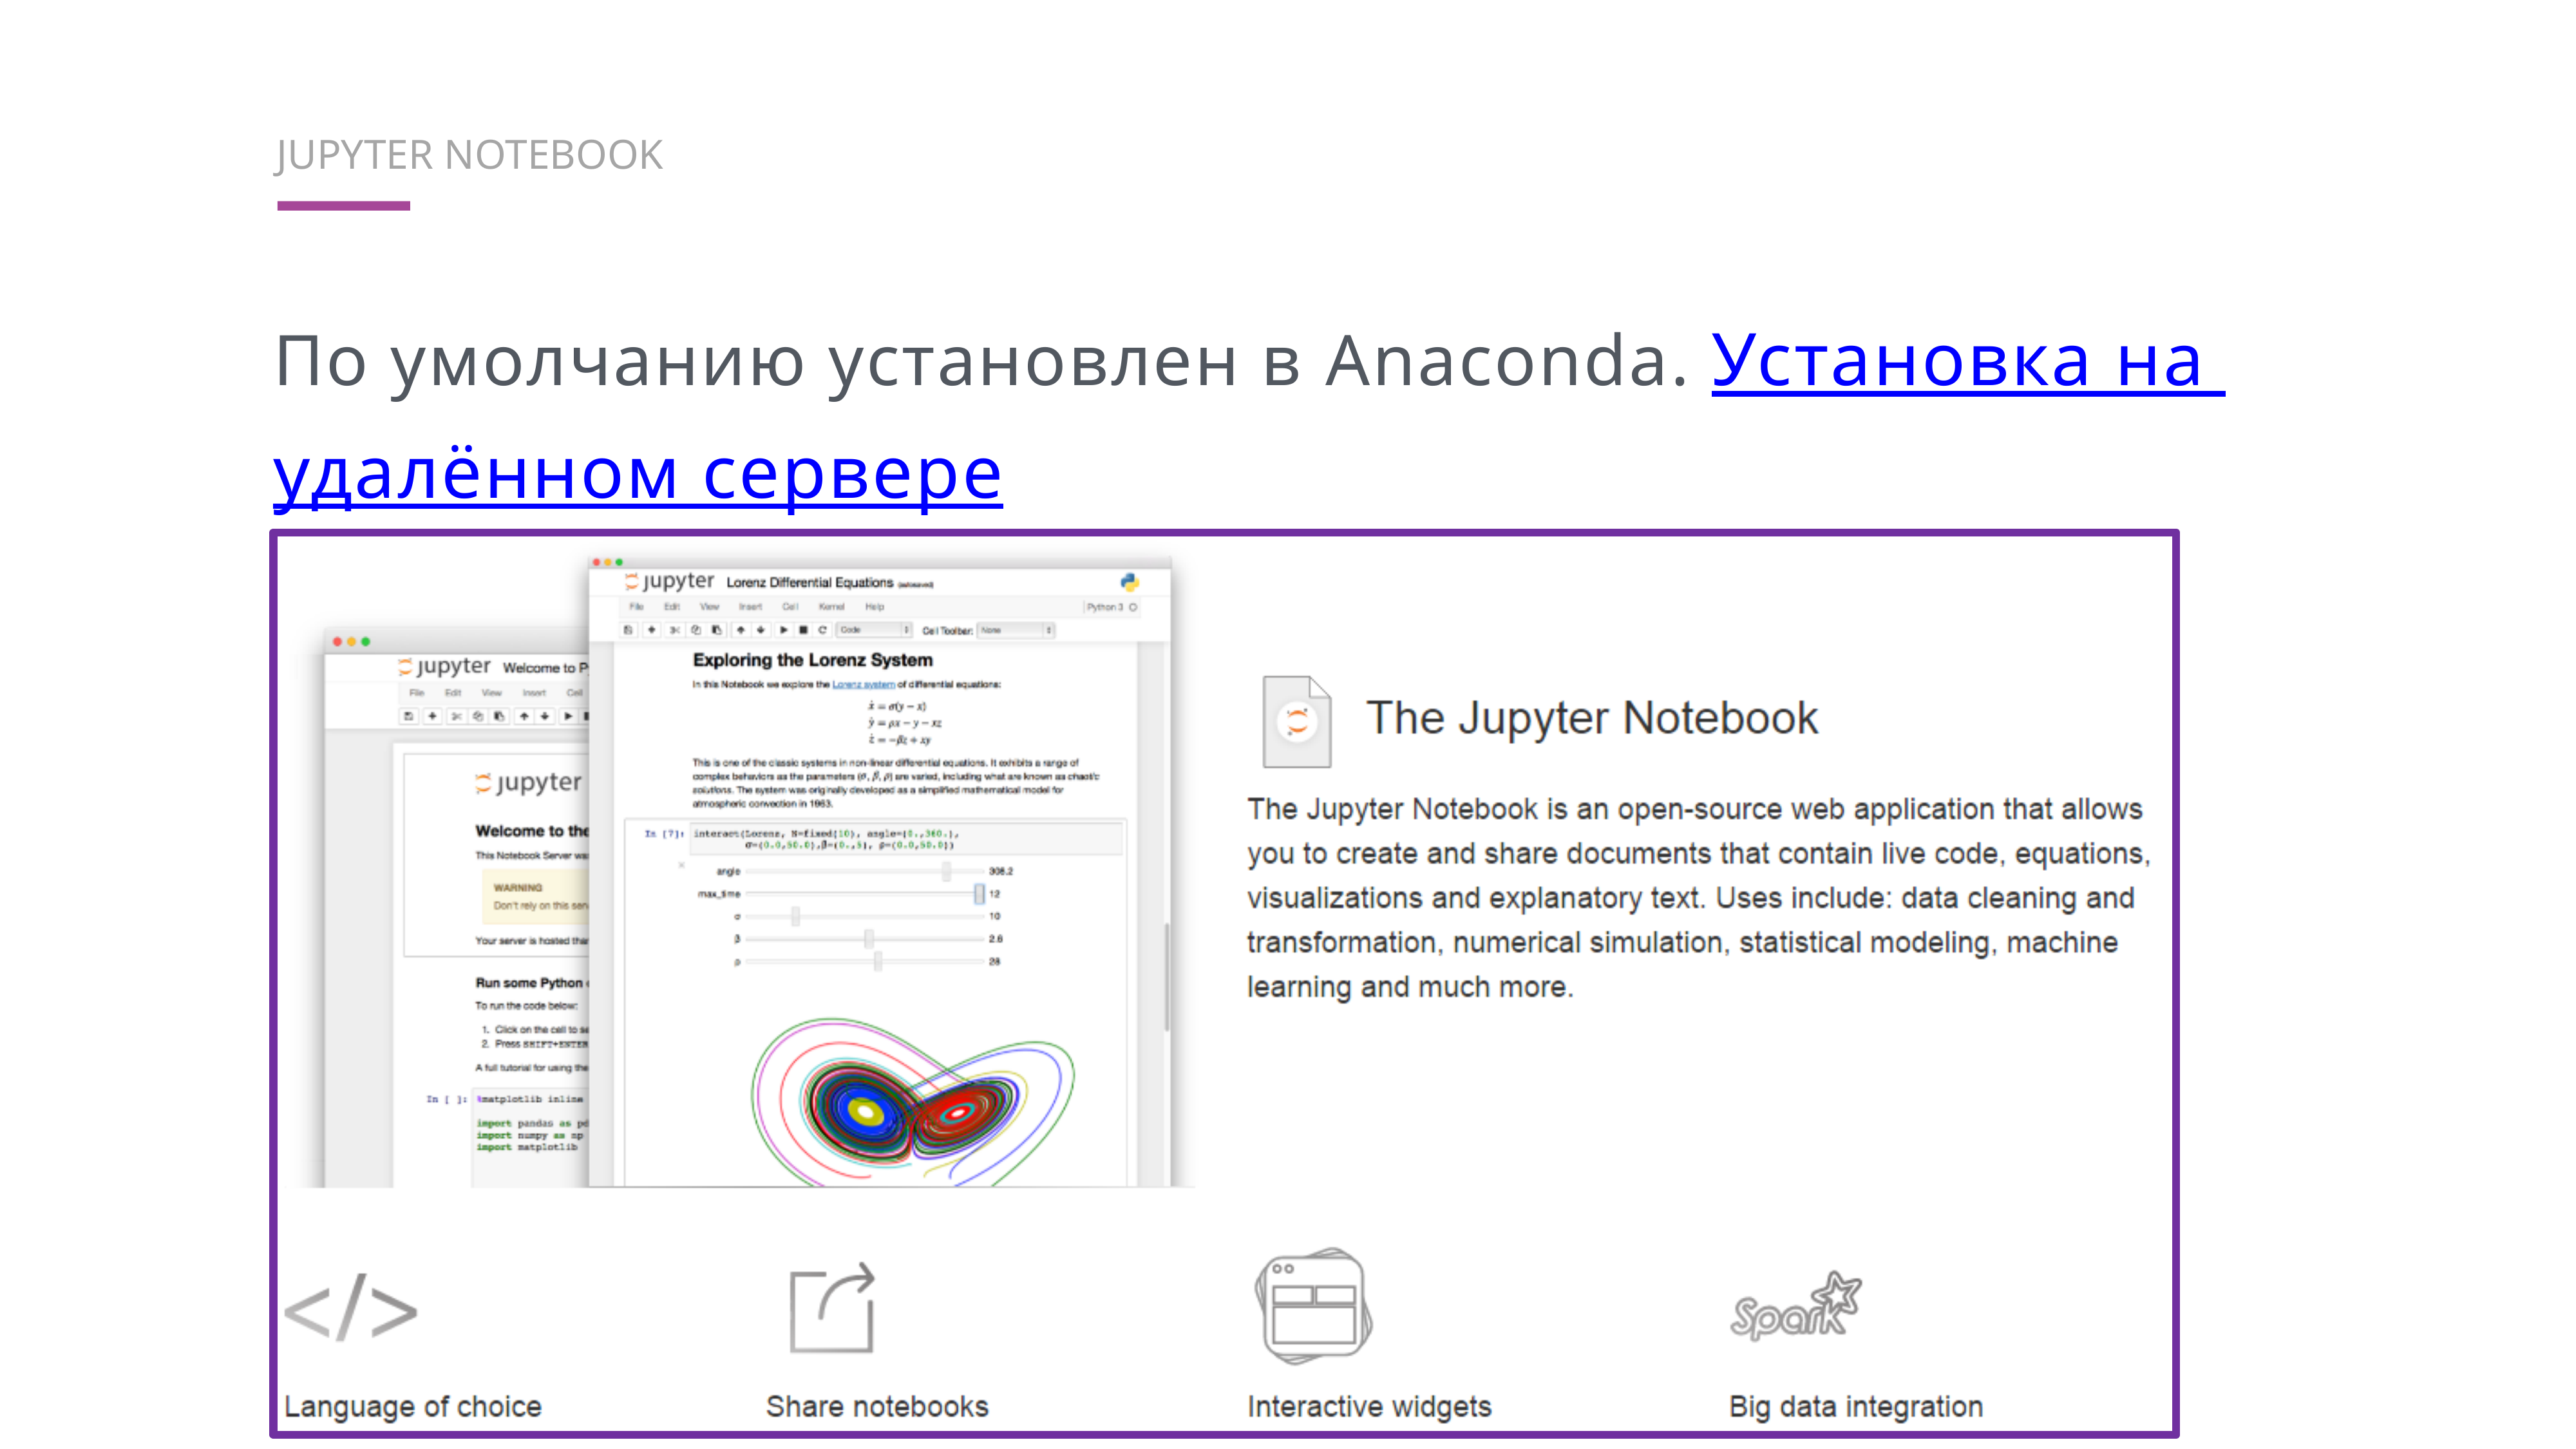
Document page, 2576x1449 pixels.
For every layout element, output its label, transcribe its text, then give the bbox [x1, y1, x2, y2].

picture [277, 536, 2173, 1431]
text_box По умолчанию установлен в Anaconda. Установка на удалённом сервере [267, 294, 2300, 530]
text_box Jupyter notebook [271, 108, 2318, 182]
